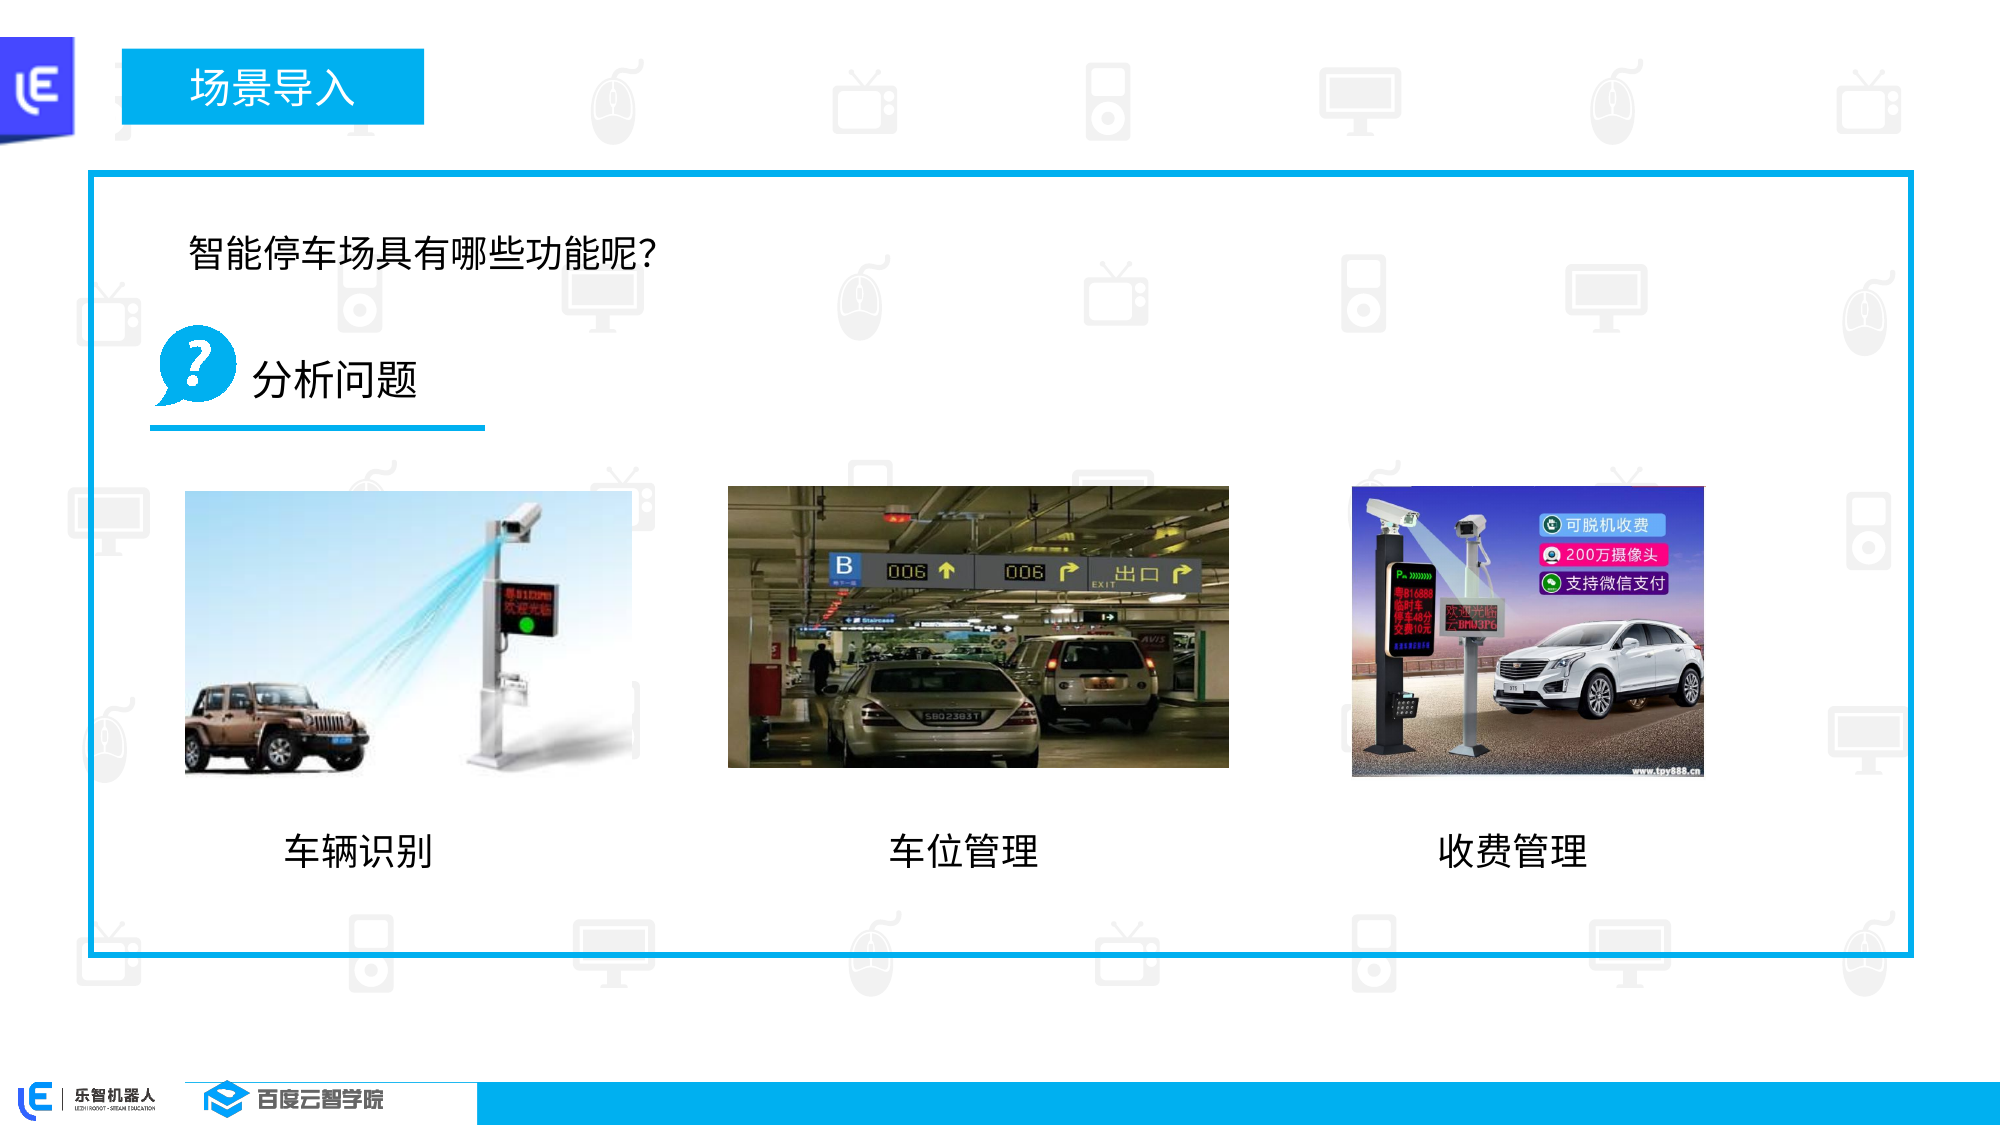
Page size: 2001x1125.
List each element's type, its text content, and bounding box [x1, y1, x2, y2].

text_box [18, 58, 2000, 1125]
picture [728, 486, 1229, 768]
picture [204, 1080, 383, 1118]
picture [1351, 486, 1706, 781]
text_box 场景导入 [121, 48, 425, 58]
picture [0, 37, 115, 150]
picture [185, 491, 632, 779]
